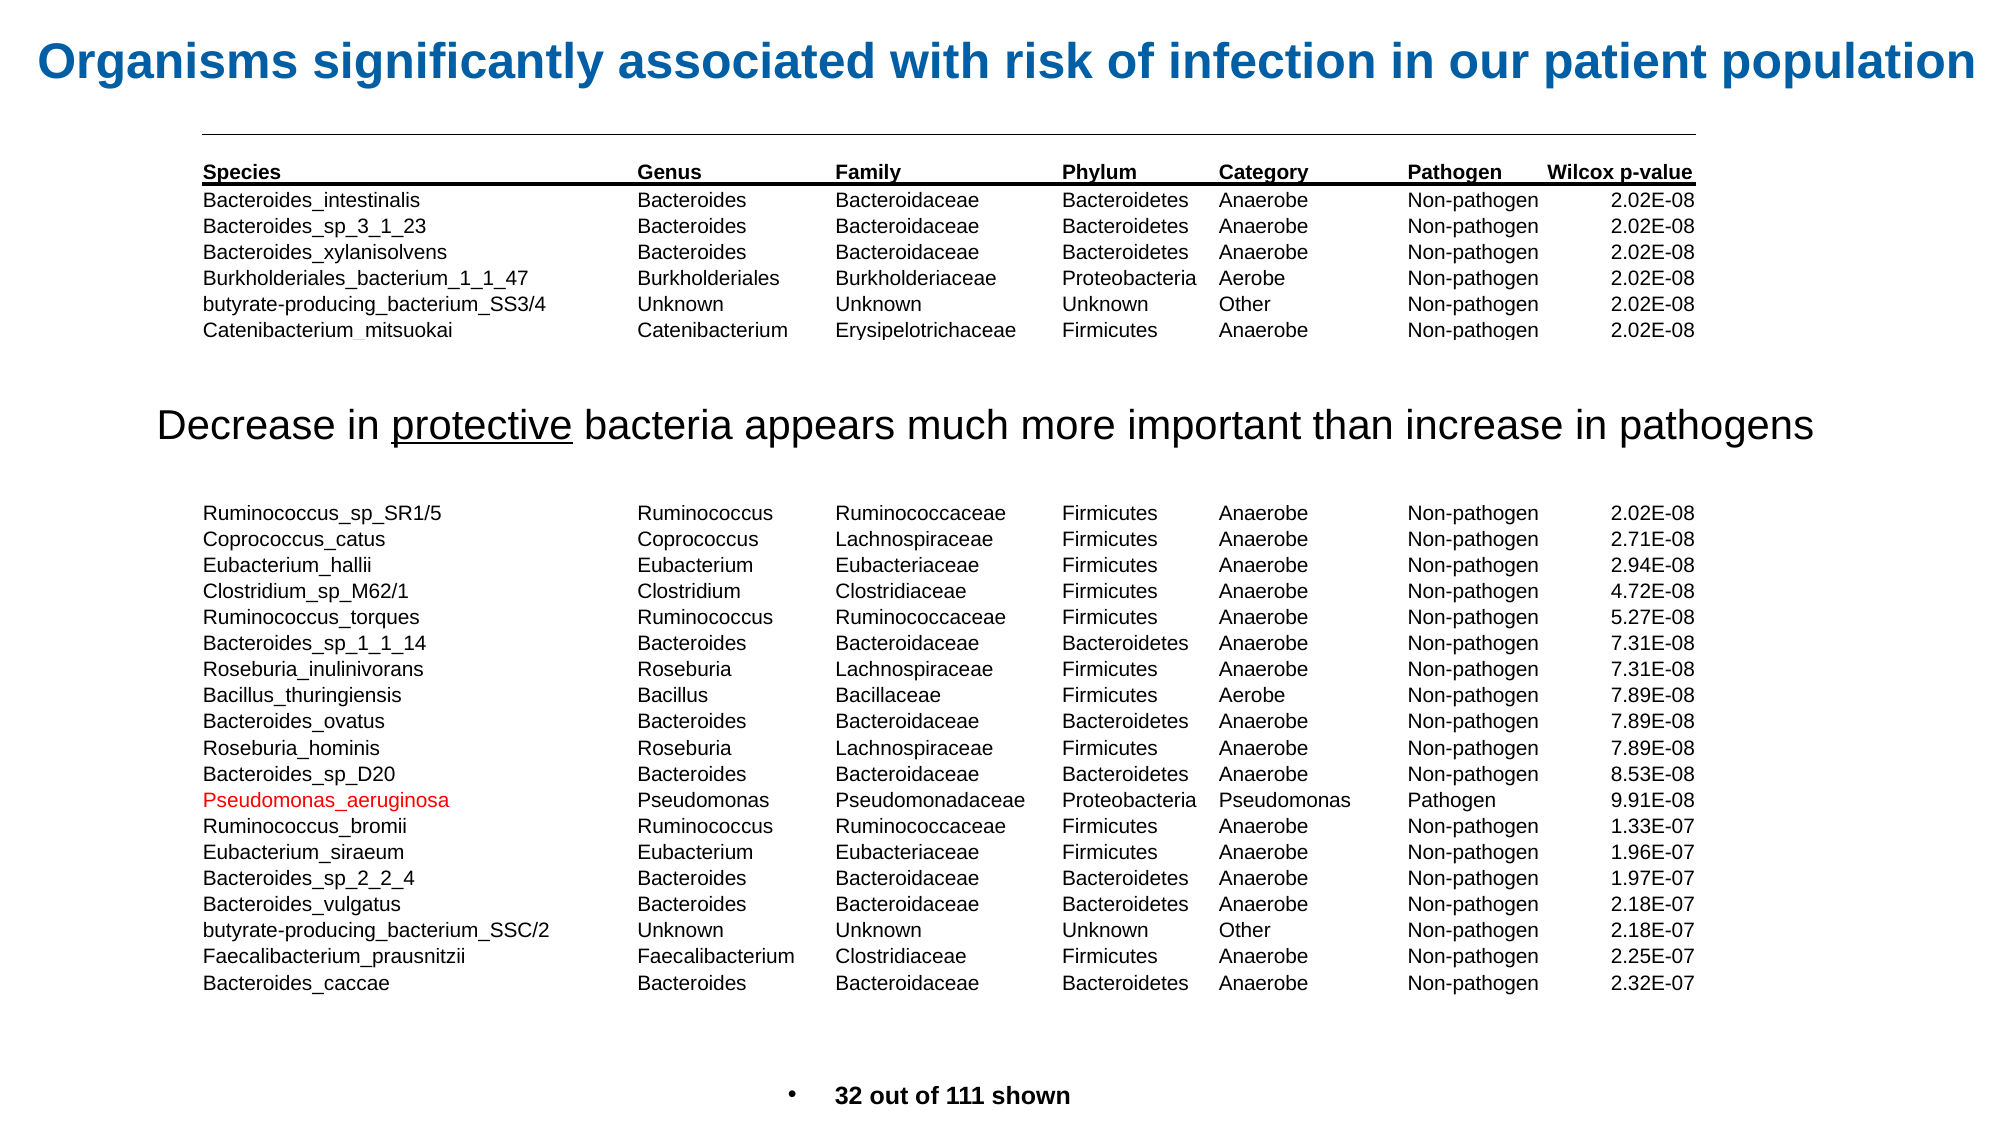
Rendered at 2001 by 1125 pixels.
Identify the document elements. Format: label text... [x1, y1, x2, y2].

table_cell Bacteroides [636, 968, 835, 995]
table_cell Bacteroides_caccae [202, 968, 636, 995]
table_cell Burkholderiaceae [835, 264, 1061, 290]
table_cell Unknown [835, 916, 1061, 942]
table_cell Roseburia_inulinivorans [202, 655, 636, 681]
table_cell Bacillus_thuringiensis [202, 681, 636, 707]
table_cell 1.33E-07 [1547, 812, 1696, 838]
table_cell Non-pathogen [1407, 577, 1547, 603]
table_cell Bacteroidaceae [835, 864, 1061, 890]
table_cell Non-pathogen [1407, 551, 1547, 577]
table_cell Eubacteriaceae [835, 551, 1061, 577]
table_cell Roseburia [636, 734, 835, 760]
table_cell Anaerobe [1218, 707, 1407, 734]
table_cell Anaerobe [1218, 603, 1407, 629]
table_cell Bacteroidetes [1061, 760, 1218, 786]
table_cell 5.27E-08 [1547, 603, 1696, 629]
table_cell 2.02E-08 [1547, 264, 1696, 290]
table_cell Lachnospiraceae [835, 525, 1061, 551]
table_cell Non-pathogen [1407, 812, 1547, 838]
table_cell Bacteroides [636, 186, 835, 211]
table_cell Bacteroidetes [1061, 968, 1218, 995]
table_cell 9.91E-08 [1547, 786, 1696, 812]
text_box Organisms significantly associated with risk of infection in our patient population [22, 21, 1994, 96]
table_cell Bacteroidetes [1061, 864, 1218, 890]
table_cell Firmicutes [1061, 655, 1218, 681]
table_cell Non-pathogen [1407, 916, 1547, 942]
table_cell Pseudomonas_aeruginosa [202, 786, 636, 812]
table_cell Firmicutes [1061, 525, 1218, 551]
table_cell Eubacterium_siraeum [202, 838, 636, 864]
table_cell Anaerobe [1218, 890, 1407, 916]
table_cell Bacteroidetes [1061, 629, 1218, 655]
table_cell Bacteroides [636, 211, 835, 238]
table_cell Firmicutes [1061, 505, 1218, 525]
table_cell Aerobe [1218, 264, 1407, 290]
table_cell Anaerobe [1218, 551, 1407, 577]
table_cell Anaerobe [1218, 734, 1407, 760]
table_cell 2.18E-07 [1547, 916, 1696, 942]
table_cell Anaerobe [1218, 238, 1407, 264]
table_cell Clostridiaceae [835, 942, 1061, 968]
table_cell Firmicutes [1061, 734, 1218, 760]
table_cell Catenibacterium [636, 316, 835, 340]
table_cell Ruminococcus [636, 812, 835, 838]
table_cell Non-pathogen [1407, 186, 1547, 211]
table_cell butyrate-producing_bacterium_SSC/2 [202, 916, 636, 942]
table_cell 7.31E-08 [1547, 655, 1696, 681]
table_cell Bacteroidaceae [835, 629, 1061, 655]
table_cell Anaerobe [1218, 760, 1407, 786]
table_cell Bacteroidaceae [835, 707, 1061, 734]
table_cell Anaerobe [1218, 316, 1407, 340]
table_cell Proteobacteria [1061, 786, 1218, 812]
table_cell Roseburia [636, 655, 835, 681]
table_cell 4.72E-08 [1547, 577, 1696, 603]
table_cell Bacteroides [636, 238, 835, 264]
table_cell Non-pathogen [1407, 505, 1547, 525]
table_cell Firmicutes [1061, 603, 1218, 629]
table_cell Roseburia_hominis [202, 734, 636, 760]
table_cell Coprococcus_catus [202, 525, 636, 551]
table_cell Anaerobe [1218, 525, 1407, 551]
table_cell Bacteroides_vulgatus [202, 890, 636, 916]
table_cell Non-pathogen [1407, 760, 1547, 786]
table_cell Bacteroidetes [1061, 890, 1218, 916]
table_cell Clostridiaceae [835, 577, 1061, 603]
table_cell Unknown [1061, 290, 1218, 316]
table_cell Bacteroides_sp_2_2_4 [202, 864, 636, 890]
table_cell Bacteroides [636, 760, 835, 786]
table_cell Unknown [636, 916, 835, 942]
table_cell Bacteroides_sp_D20 [202, 760, 636, 786]
table_cell Burkholderiales_bacterium_1_1_47 [202, 264, 636, 290]
table_cell Bacillus [636, 681, 835, 707]
table_cell Non-pathogen [1407, 707, 1547, 734]
table_cell Ruminococcaceae [835, 812, 1061, 838]
table_cell 2.02E-08 [1547, 290, 1696, 316]
table_cell 1.97E-07 [1547, 864, 1696, 890]
table_header Wilcox p-value [1547, 135, 1696, 182]
table_cell Unknown [1061, 916, 1218, 942]
table_cell Bacteroides_xylanisolvens [202, 238, 636, 264]
table_header Genus [636, 135, 835, 182]
table_cell Non-pathogen [1407, 734, 1547, 760]
table_cell Unknown [636, 290, 835, 316]
table_cell 2.02E-08 [1547, 238, 1696, 264]
table_cell Clostridium_sp_M62/1 [202, 577, 636, 603]
table_cell Bacteroides [636, 707, 835, 734]
table_cell Bacteroides [636, 890, 835, 916]
table_cell Bacteroides_sp_3_1_23 [202, 211, 636, 238]
table_cell Anaerobe [1218, 505, 1407, 525]
table_cell Anaerobe [1218, 942, 1407, 968]
table_cell Non-pathogen [1407, 603, 1547, 629]
table_cell 7.89E-08 [1547, 707, 1696, 734]
table_cell Bacteroides_ovatus [202, 707, 636, 734]
table_cell Pseudomonadaceae [835, 786, 1061, 812]
table_cell Non-pathogen [1407, 864, 1547, 890]
table_header Phylum [1061, 135, 1218, 182]
table_cell Ruminococcus_torques [202, 603, 636, 629]
table_cell Pseudomonas [1218, 786, 1407, 812]
table_cell Ruminococcus [636, 505, 835, 525]
text_box 32 out of 111 shown [773, 1071, 1087, 1117]
table_cell Eubacterium [636, 838, 835, 864]
table_cell Non-pathogen [1407, 525, 1547, 551]
table_cell Faecalibacterium_prausnitzii [202, 942, 636, 968]
table_header Species [202, 135, 636, 182]
table_cell Ruminococcaceae [835, 505, 1061, 525]
table_cell Anaerobe [1218, 577, 1407, 603]
table_cell Lachnospiraceae [835, 655, 1061, 681]
table_cell Bacteroidetes [1061, 186, 1218, 211]
table_cell Erysipelotrichaceae [835, 316, 1061, 340]
table_cell Ruminococcaceae [835, 603, 1061, 629]
table_cell Non-pathogen [1407, 681, 1547, 707]
table_cell Unknown [835, 290, 1061, 316]
table_cell Anaerobe [1218, 864, 1407, 890]
table_cell Bacteroides [636, 864, 835, 890]
table_cell Bacteroides [636, 629, 835, 655]
table_cell Non-pathogen [1407, 211, 1547, 238]
table_cell Coprococcus [636, 525, 835, 551]
table_cell Anaerobe [1218, 968, 1407, 995]
table_cell 2.94E-08 [1547, 551, 1696, 577]
table_cell Proteobacteria [1061, 264, 1218, 290]
table_cell Lachnospiraceae [835, 734, 1061, 760]
table_cell Eubacterium_hallii [202, 551, 636, 577]
table_cell Bacteroidaceae [835, 760, 1061, 786]
table_cell Non-pathogen [1407, 838, 1547, 864]
table_cell Bacteroidetes [1061, 707, 1218, 734]
table_cell Other [1218, 916, 1407, 942]
text_box Decrease in protective bacteria appears much more important than increase in pathogens [141, 340, 1830, 505]
table_cell Non-pathogen [1407, 290, 1547, 316]
table_cell Bacillaceae [835, 681, 1061, 707]
table_cell Burkholderiales [636, 264, 835, 290]
table_cell 2.02E-08 [1547, 316, 1696, 340]
table_cell Anaerobe [1218, 186, 1407, 211]
table_cell Bacteroidetes [1061, 211, 1218, 238]
table_cell Anaerobe [1218, 812, 1407, 838]
table_header Pathogen [1407, 135, 1547, 182]
table_cell Catenibacterium_mitsuokai [202, 316, 636, 340]
table_cell Non-pathogen [1407, 942, 1547, 968]
table_cell 2.02E-08 [1547, 505, 1696, 525]
table_cell 2.18E-07 [1547, 890, 1696, 916]
table_cell Anaerobe [1218, 629, 1407, 655]
table_cell Bacteroidaceae [835, 890, 1061, 916]
table_cell 2.71E-08 [1547, 525, 1696, 551]
table_cell 2.02E-08 [1547, 211, 1696, 238]
table_cell Anaerobe [1218, 838, 1407, 864]
table_cell 2.32E-07 [1547, 968, 1696, 995]
table_cell Bacteroides_sp_1_1_14 [202, 629, 636, 655]
table_cell Clostridium [636, 577, 835, 603]
table_cell Pseudomonas [636, 786, 835, 812]
table_cell Bacteroides_intestinalis [202, 186, 636, 211]
table_cell Bacteroidaceae [835, 238, 1061, 264]
table_cell Non-pathogen [1407, 629, 1547, 655]
table_cell Bacteroidaceae [835, 211, 1061, 238]
table_cell Pathogen [1407, 786, 1547, 812]
table_cell Non-pathogen [1407, 968, 1547, 995]
table_cell Firmicutes [1061, 942, 1218, 968]
table_cell Non-pathogen [1407, 890, 1547, 916]
table_cell Faecalibacterium [636, 942, 835, 968]
table_cell Firmicutes [1061, 551, 1218, 577]
table_cell 7.89E-08 [1547, 734, 1696, 760]
table_cell Firmicutes [1061, 812, 1218, 838]
table_cell Aerobe [1218, 681, 1407, 707]
table_cell Firmicutes [1061, 577, 1218, 603]
table_cell Bacteroidaceae [835, 968, 1061, 995]
table_cell Firmicutes [1061, 838, 1218, 864]
table_cell 7.89E-08 [1547, 681, 1696, 707]
table_cell butyrate-producing_bacterium_SS3/4 [202, 290, 636, 316]
table_header Category [1218, 135, 1407, 182]
table_cell Other [1218, 290, 1407, 316]
table_cell 8.53E-08 [1547, 760, 1696, 786]
table_cell Eubacterium [636, 551, 835, 577]
table_cell Non-pathogen [1407, 238, 1547, 264]
table_cell Anaerobe [1218, 211, 1407, 238]
table_cell Bacteroidaceae [835, 186, 1061, 211]
table_cell Firmicutes [1061, 316, 1218, 340]
table_cell Firmicutes [1061, 681, 1218, 707]
table_cell Bacteroidetes [1061, 238, 1218, 264]
table_cell 2.25E-07 [1547, 942, 1696, 968]
table_cell Eubacteriaceae [835, 838, 1061, 864]
table_cell Non-pathogen [1407, 655, 1547, 681]
table_cell 7.31E-08 [1547, 629, 1696, 655]
table_cell Ruminococcus_sp_SR1/5 [202, 505, 636, 525]
table_cell 2.02E-08 [1547, 186, 1696, 211]
table_cell 1.96E-07 [1547, 838, 1696, 864]
table_cell Ruminococcus [636, 603, 835, 629]
table_cell Non-pathogen [1407, 316, 1547, 340]
table_header Family [835, 135, 1061, 182]
table_cell Anaerobe [1218, 655, 1407, 681]
table_cell Non-pathogen [1407, 264, 1547, 290]
table_cell Ruminococcus_bromii [202, 812, 636, 838]
